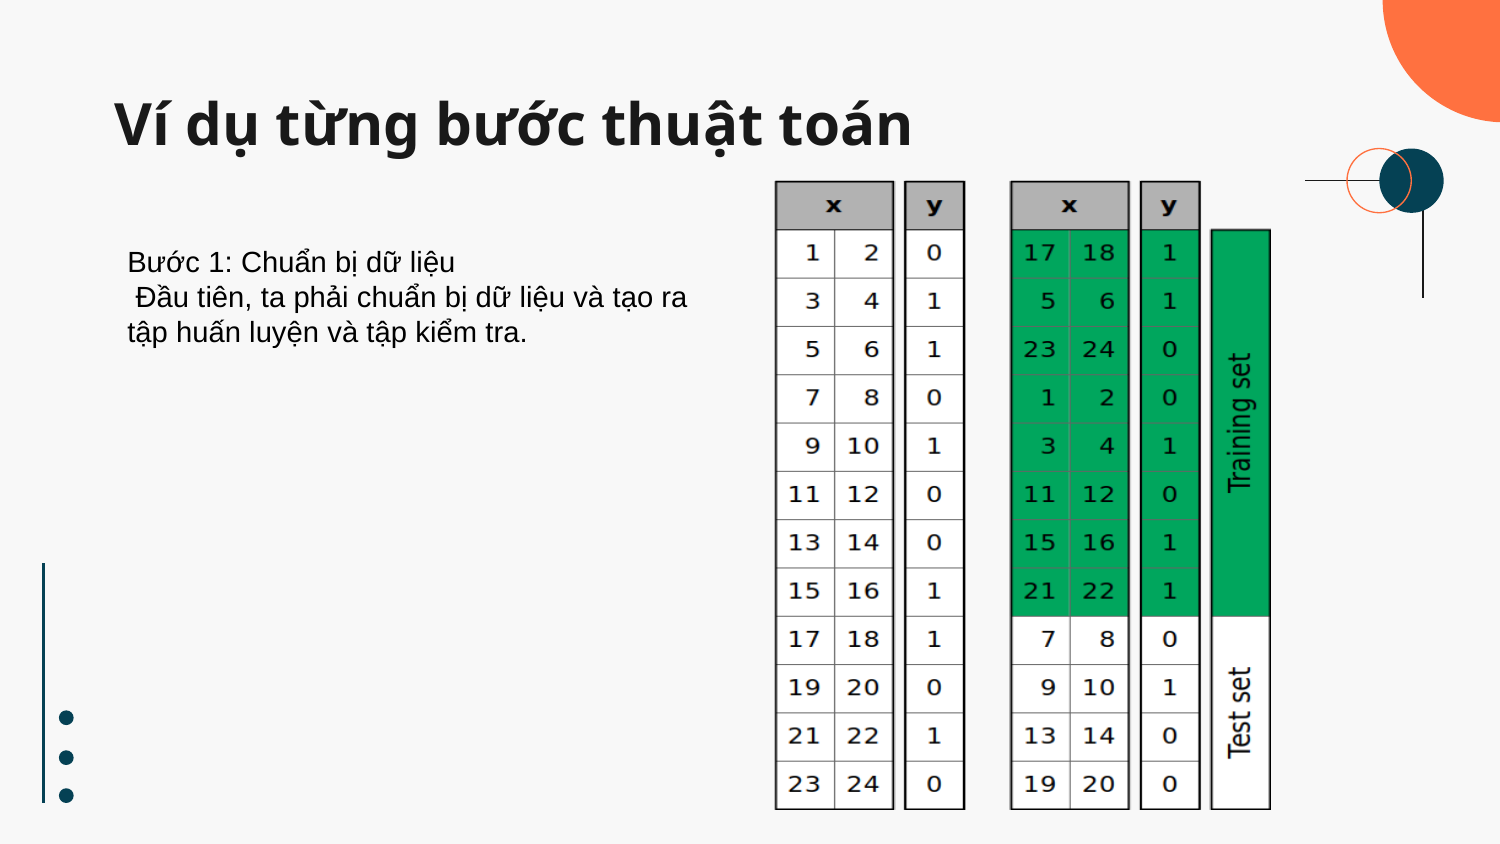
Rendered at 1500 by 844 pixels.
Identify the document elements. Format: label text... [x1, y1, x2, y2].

title Ví dụ từng bước thuật toán [99, 71, 1364, 166]
text_box Bước 1: Chuẩn bị dữ liệu Đầu tiên, ta phải chuẩn bị dữ liệu và tạo ra tập huấn luyện và tập kiểm tra. [112, 236, 738, 356]
picture [774, 180, 1271, 810]
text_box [1298, 153, 1450, 293]
